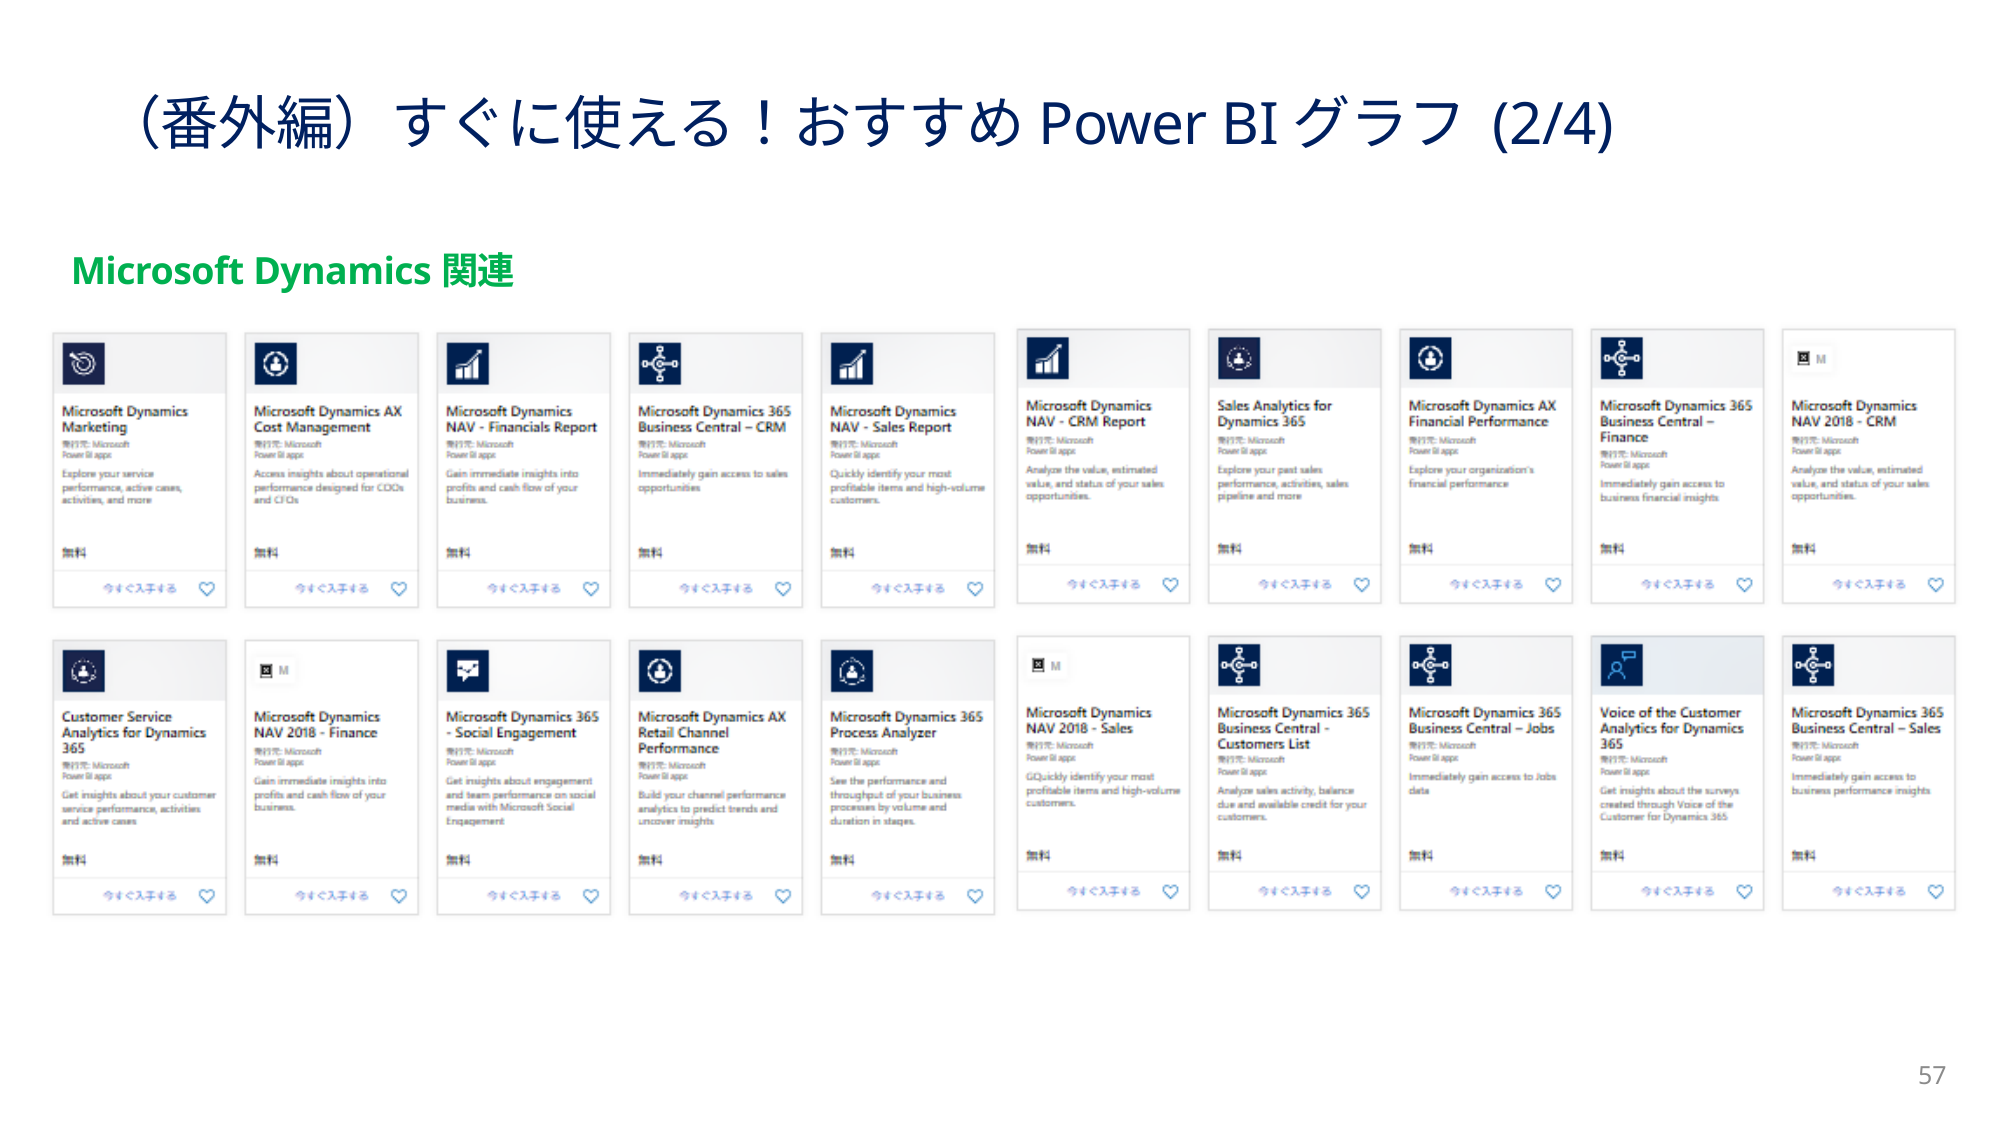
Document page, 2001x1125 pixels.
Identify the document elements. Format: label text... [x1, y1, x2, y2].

title （番外編）すぐに使える！おすすめPower BIグラフ (2/4) [88, 55, 1959, 173]
picture [37, 308, 1991, 935]
text_box Microsoft Dynamics関連 [55, 251, 576, 304]
text_box 57 [1875, 1052, 1962, 1113]
